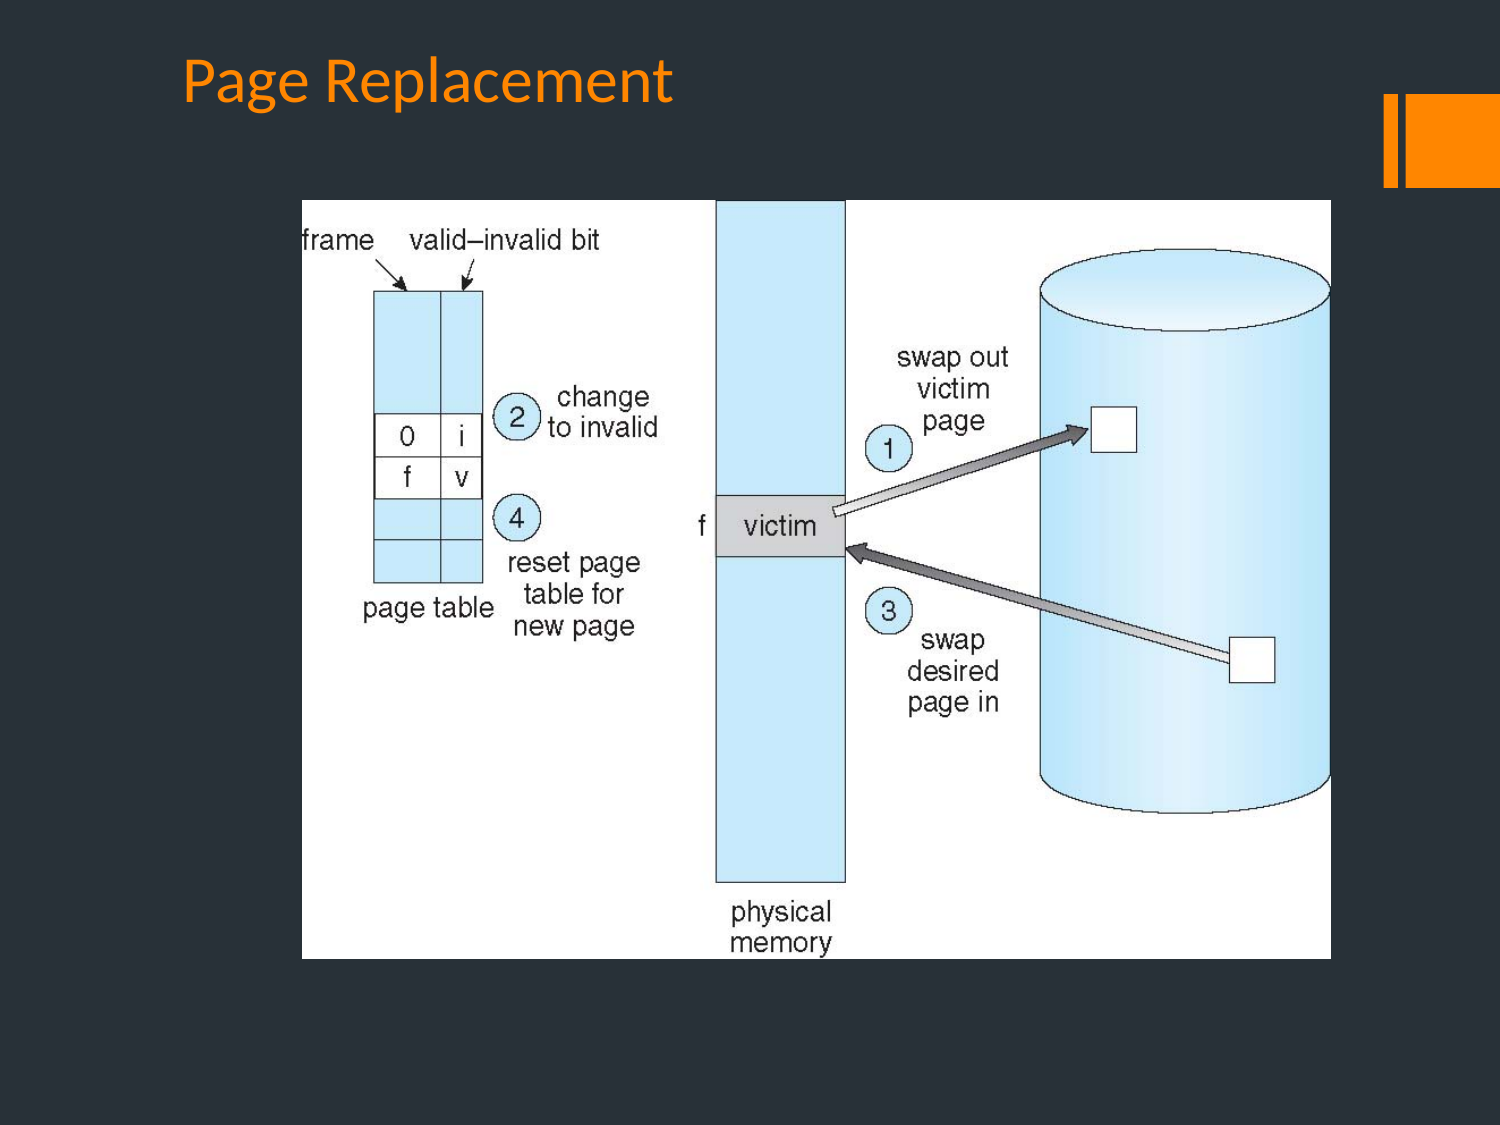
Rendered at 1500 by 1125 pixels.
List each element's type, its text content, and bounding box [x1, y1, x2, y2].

picture [301, 200, 1331, 959]
title Page Replacement [167, 28, 1425, 124]
